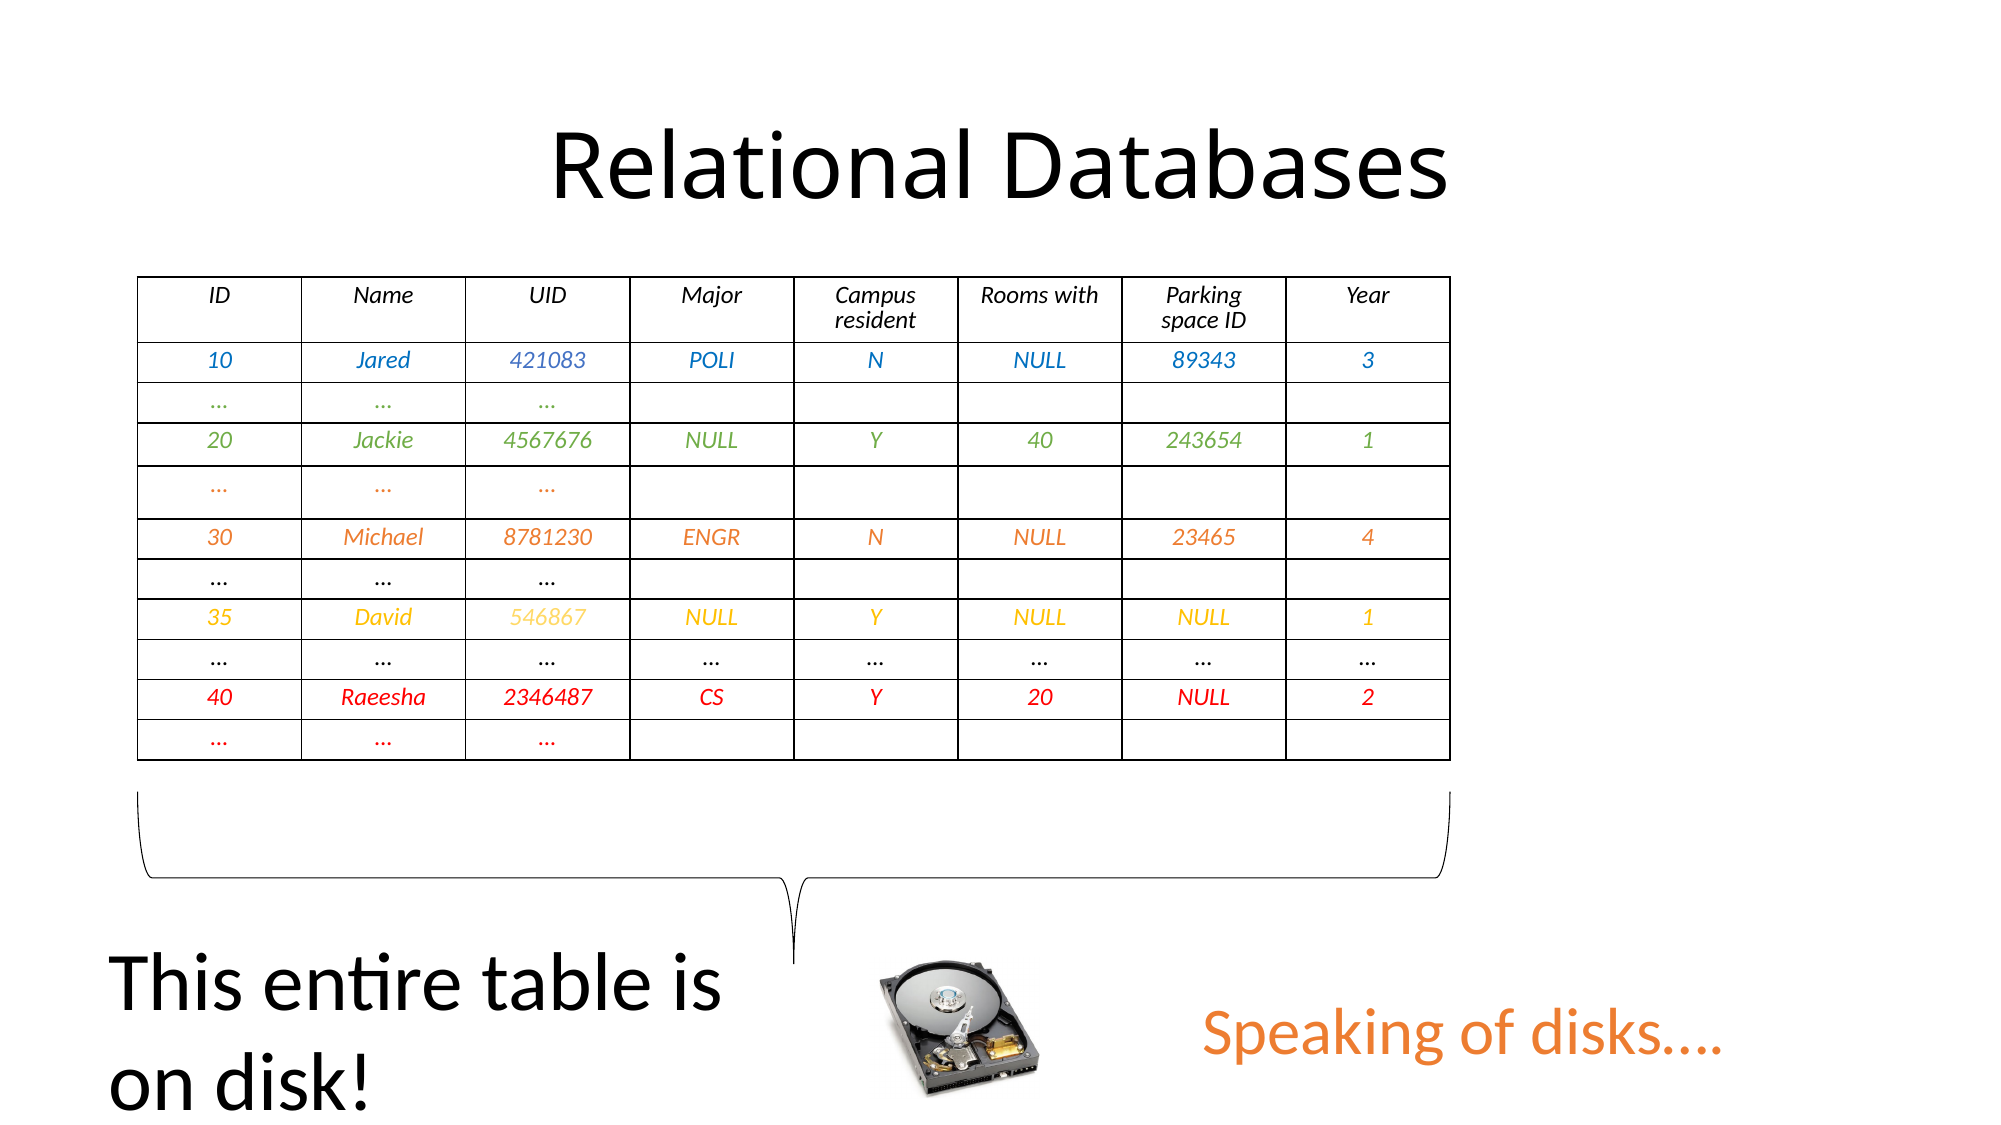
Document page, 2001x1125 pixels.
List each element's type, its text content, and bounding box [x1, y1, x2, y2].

table_cell [1123, 383, 1285, 422]
table_cell 421083 [466, 343, 629, 382]
table_header Campus resident [795, 278, 957, 342]
table_cell N [795, 520, 957, 558]
table_cell POLI [631, 343, 793, 382]
picture [869, 957, 1040, 1099]
table_cell 23465 [1123, 520, 1285, 558]
table_cell … [1287, 640, 1449, 679]
table_cell … [138, 720, 301, 759]
table_cell ... [138, 560, 301, 598]
table_header Rooms with [959, 278, 1121, 342]
text_box [137, 791, 1451, 919]
table_cell … [466, 560, 629, 598]
table_header UID [466, 278, 629, 342]
table_cell [795, 720, 957, 759]
table_cell … [959, 640, 1121, 679]
table_cell 20 [138, 424, 301, 465]
text_box This entire table is on disk! [93, 919, 826, 1125]
table_cell NULL [959, 520, 1121, 558]
table_cell [1287, 720, 1449, 759]
table_cell 2 [1287, 680, 1449, 719]
table_cell [1287, 383, 1449, 422]
table_cell Y [795, 424, 957, 465]
table_cell [959, 720, 1121, 759]
table_cell CS [631, 680, 793, 719]
table_cell [795, 467, 957, 518]
table_cell N [795, 343, 957, 382]
table_cell 30 [138, 520, 301, 558]
table_cell 35 [138, 600, 301, 639]
title Relational Databases [137, 59, 1863, 278]
table_cell [1123, 467, 1285, 518]
table_cell NULL [631, 600, 793, 639]
table_header Year [1287, 278, 1449, 342]
table_cell [959, 467, 1121, 518]
table_cell [1123, 720, 1285, 759]
table_cell 3 [1287, 343, 1449, 382]
table_cell … [466, 383, 629, 422]
table_cell [1287, 467, 1449, 518]
table_cell 10 [138, 343, 301, 382]
table_cell 20 [959, 680, 1121, 719]
table_cell 2346487 [466, 680, 629, 719]
table_cell … [138, 467, 301, 518]
table_cell [631, 383, 793, 422]
table_cell David [302, 600, 465, 639]
table_cell 40 [138, 680, 301, 719]
table_header Name [302, 278, 465, 342]
table_cell [795, 560, 957, 598]
table_cell 40 [959, 424, 1121, 465]
table_cell Y [795, 600, 957, 639]
table_cell 89343 [1123, 343, 1285, 382]
table_cell ENGR [631, 520, 793, 558]
table_cell … [302, 383, 465, 422]
table_cell NULL [959, 343, 1121, 382]
table_cell [1123, 560, 1285, 598]
table_cell [1287, 560, 1449, 598]
table_cell Michael [302, 520, 465, 558]
table_cell NULL [631, 424, 793, 465]
table_cell 546867 [466, 600, 629, 639]
table_cell 1 [1287, 424, 1449, 465]
table_cell 1 [1287, 600, 1449, 639]
table_cell … [302, 640, 465, 679]
table_cell … [302, 720, 465, 759]
table_header ID [138, 278, 301, 342]
table_cell NULL [1123, 680, 1285, 719]
table_cell 243654 [1123, 424, 1285, 465]
table_cell [959, 383, 1121, 422]
table_cell … [466, 720, 629, 759]
table_cell Raeesha [302, 680, 465, 719]
table_cell … [302, 560, 465, 598]
table_header Major [631, 278, 793, 342]
table_cell NULL [1123, 600, 1285, 639]
table_cell … [631, 640, 793, 679]
table_cell [631, 560, 793, 598]
text_box Speaking of disks…. [1187, 980, 1818, 1075]
table_cell [631, 720, 793, 759]
table_cell … [1123, 640, 1285, 679]
table_cell NULL [959, 600, 1121, 639]
table_cell … [138, 640, 301, 679]
table_cell Jared [302, 343, 465, 382]
table_cell 8781230 [466, 520, 629, 558]
table_cell [959, 560, 1121, 598]
table_cell … [138, 383, 301, 422]
table_cell … [795, 640, 957, 679]
table_cell … [302, 467, 465, 518]
table_cell [795, 383, 957, 422]
table_cell 4567676 [466, 424, 629, 465]
table_cell Jackie [302, 424, 465, 465]
table_cell [631, 467, 793, 518]
table_cell … [466, 640, 629, 679]
table_header Parking space ID [1123, 278, 1285, 342]
table_cell Y [795, 680, 957, 719]
table_cell 4 [1287, 520, 1449, 558]
table_cell … [466, 467, 629, 518]
